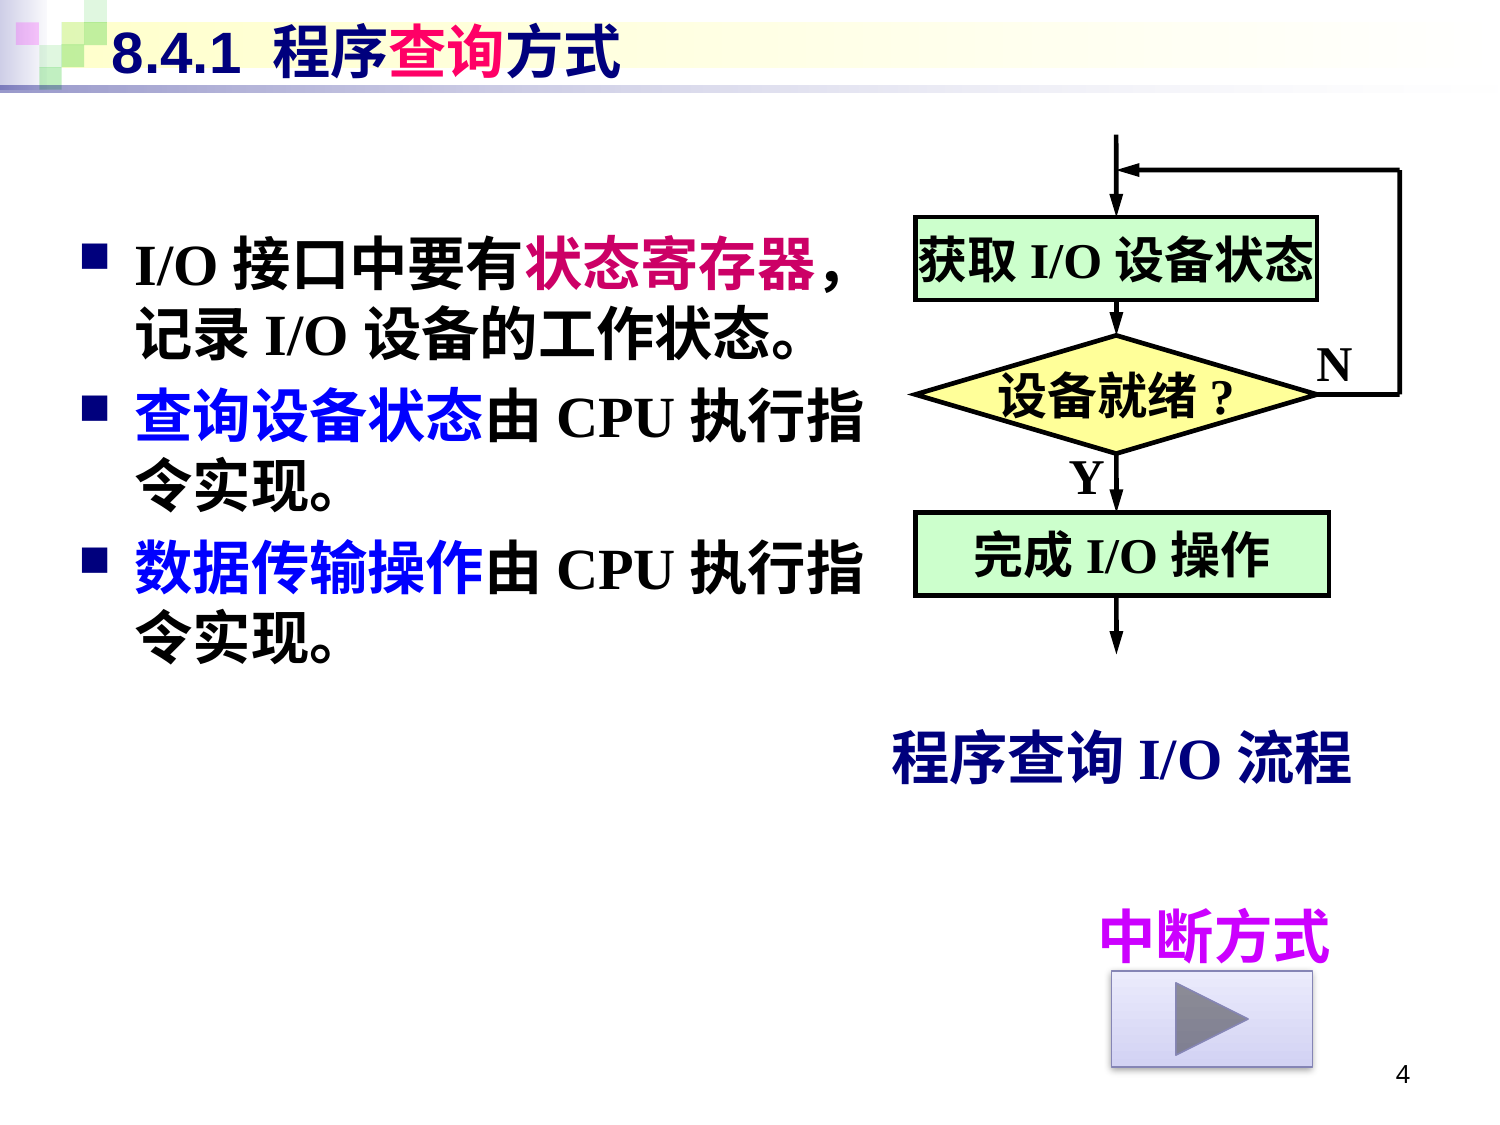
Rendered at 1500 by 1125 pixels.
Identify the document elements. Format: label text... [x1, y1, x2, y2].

text_box [1110, 171, 1123, 218]
text_box 完成I/O操作 [915, 512, 1329, 596]
slide_number 4 [1074, 1024, 1426, 1101]
list I/O接口中要有状态寄存器，记录I/O设备的工作状态。 查询设备状态由CPU执行指令实现。 数据传输操作由CPU执行指令实现。 [63, 219, 904, 1024]
text_box 设备就绪? [915, 335, 1302, 451]
text_box 中断方式 [1082, 893, 1346, 978]
text_box 程序查询I/O流程 [856, 713, 1388, 799]
text_box N [1293, 323, 1376, 399]
text_box [1116, 163, 1400, 177]
title 8.4.1 程序查询方式 [96, 6, 1448, 94]
text_box 获取I/O设备状态 [915, 217, 1318, 300]
text_box [1111, 970, 1313, 1068]
text_box [1110, 595, 1123, 655]
text_box [1110, 299, 1123, 336]
text_box Y [1045, 437, 1128, 513]
